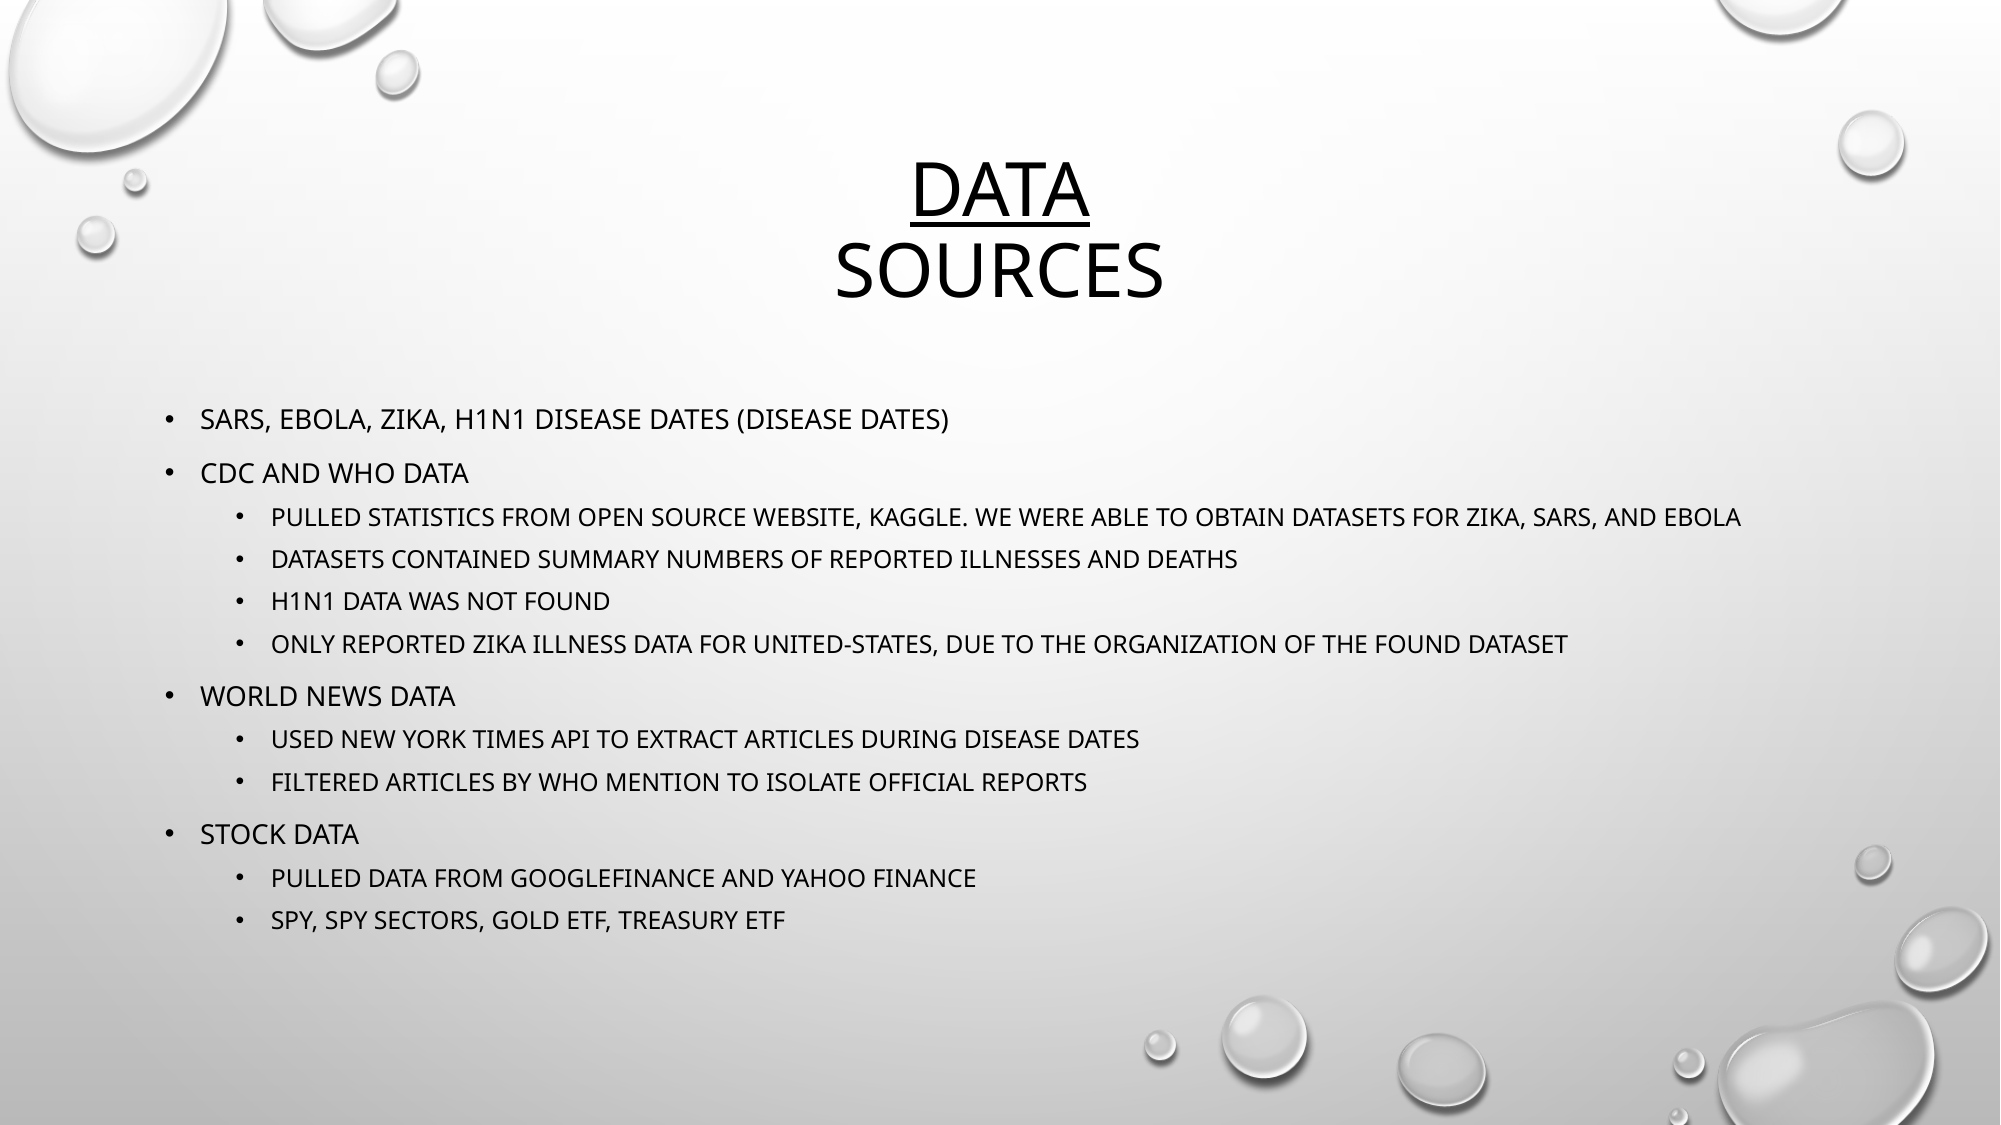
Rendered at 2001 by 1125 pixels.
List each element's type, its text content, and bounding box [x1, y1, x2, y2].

title DATA sources [149, 101, 1851, 364]
picture [0, 0, 2000, 1125]
list Sars, ebola, zika, h1n1 DISEASE DATES (disease dates) Cdc and who data Pulled statistics from open source website, Kaggle. We were able to obtain datasets for zika, sars, and ebola Datasets contained summary numbers of reported illnesses and deaths H1n1 data was not found Only reported zika illness data for united-states, due to the organization of the found dataset World news data Used new York times api to extract articles during disease dates Filtered articles by who mention to isolate official reports Stock data Pulled data from GOOGLEFINANCE and Yahoo finance SPY, SPY SECTORS, GOLD ETF, TREASURY ETF [149, 388, 1850, 950]
